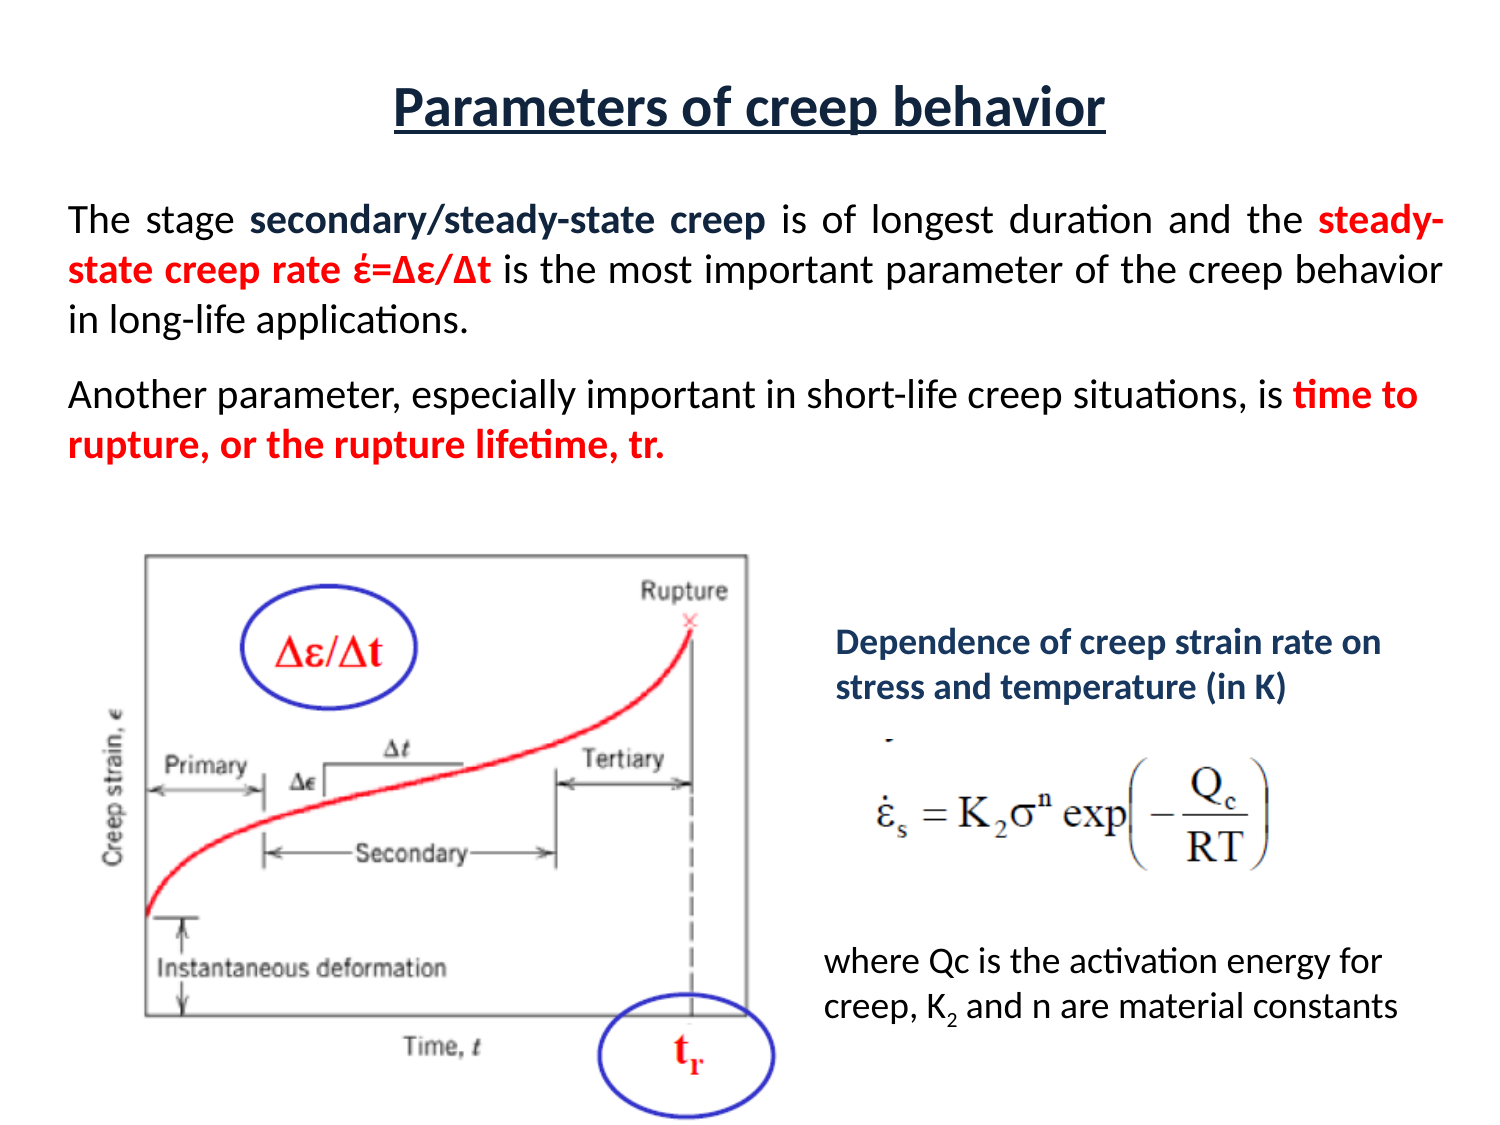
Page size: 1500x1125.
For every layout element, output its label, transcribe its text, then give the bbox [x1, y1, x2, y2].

picture [29, 505, 1290, 1125]
text_box Dependence of creep strain rate on stress and temperature (in K) [860, 609, 1447, 715]
title Parameters of creep behavior [75, 45, 1425, 161]
text_box The stage secondary/steady-state creep is of longest duration and the steady-state creep rate έ=Δε/Δt is the most important parameter of the creep behavior in long-life applications. Another parameter, especially important in short-life creep situations, is time to rupture, or the rupture lifetime, tr. [53, 184, 1459, 475]
text_box where Qc is the activation energy for creep, K2 and n are material constants [860, 928, 1436, 1040]
